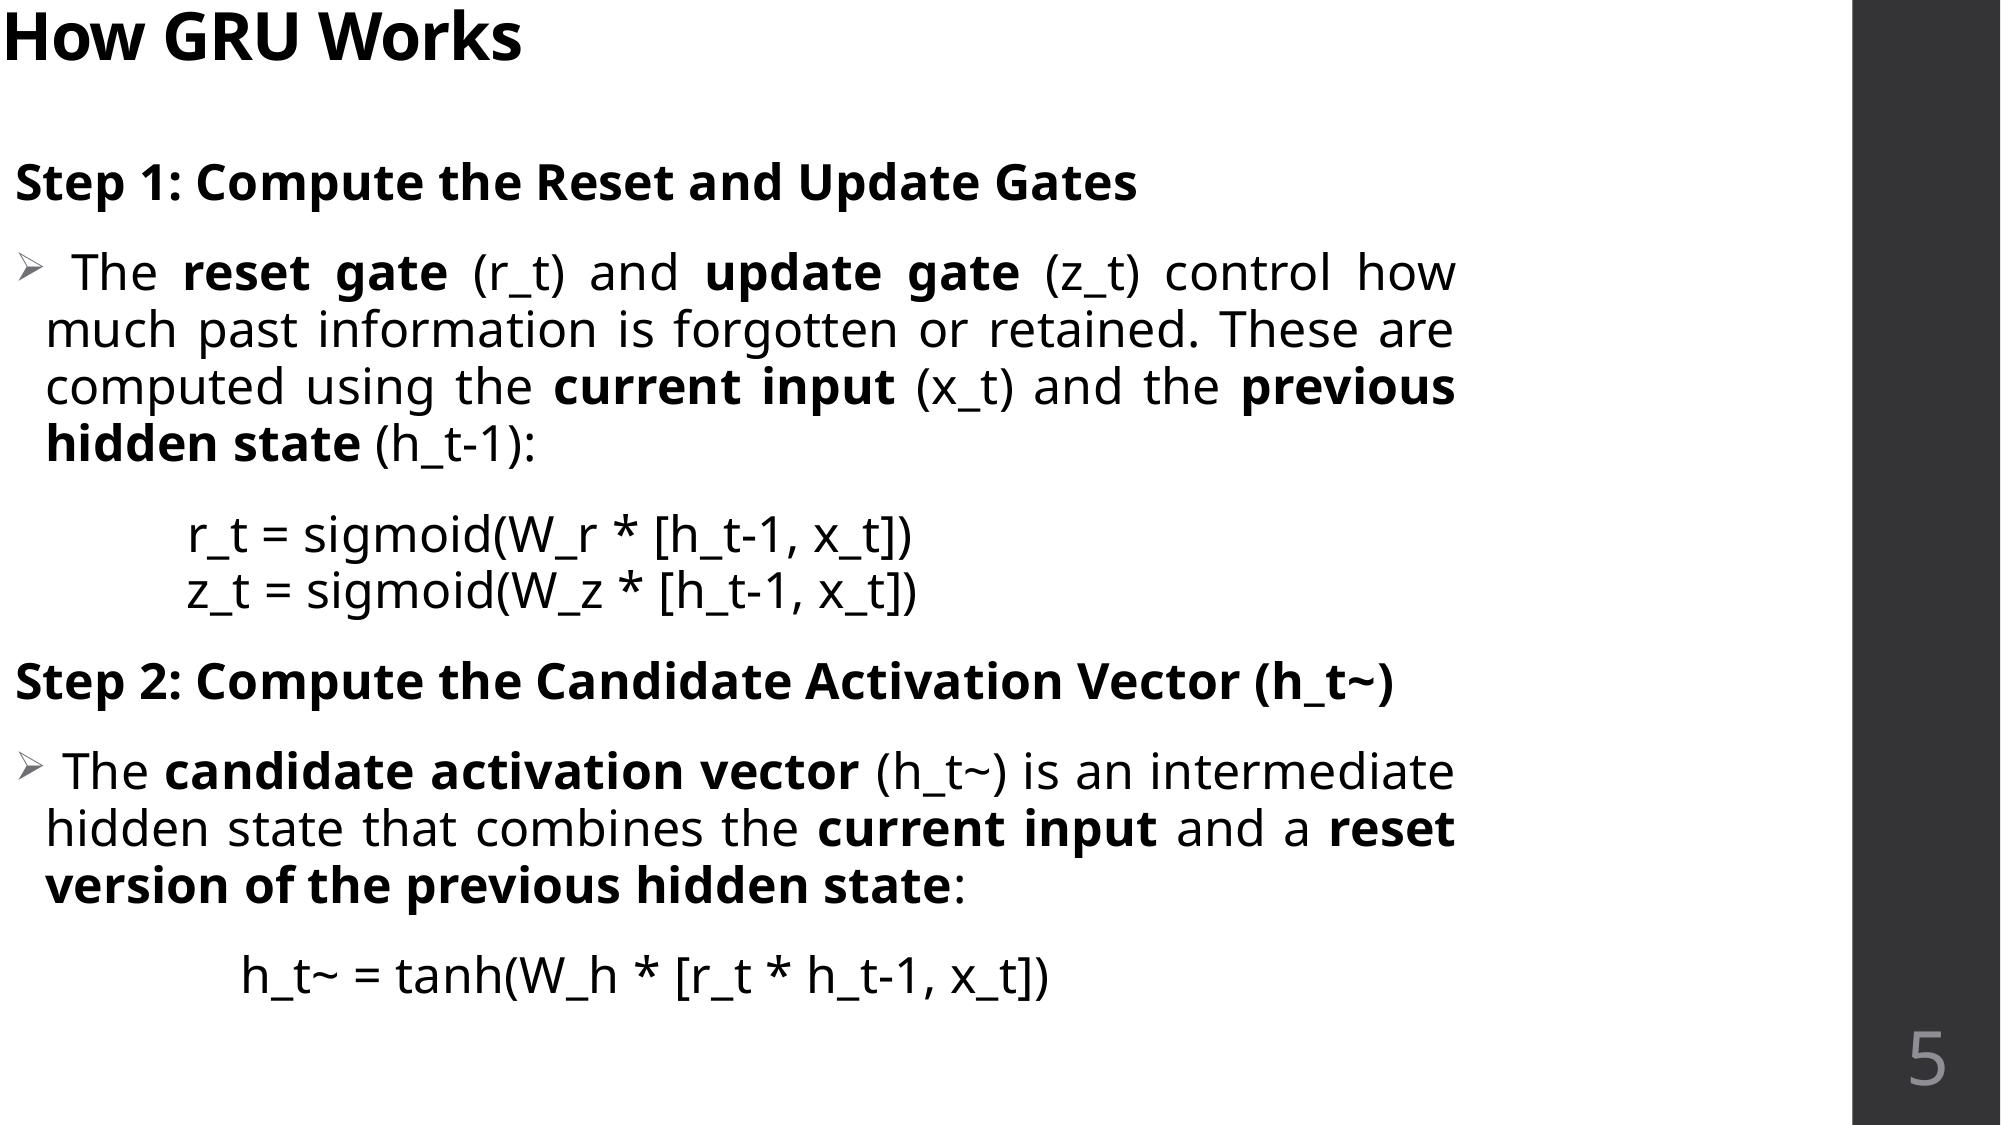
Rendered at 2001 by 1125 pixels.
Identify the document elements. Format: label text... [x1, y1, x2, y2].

title How GRU Works [0, 0, 1510, 83]
list Step 1: Compute the Reset and Update Gates The reset gate (r_t) and update gate (z_t​) control how much past information is forgotten or retained. These are computed using the current input (x_t​) and the previous hidden state (h_t-1​): r_t = sigmoid(W_r * [h_t-1, x_t]) z_t = sigmoid(W_z * [h_t-1, x_t]) Step 2: Compute the Candidate Activation Vector (h_t~​) The candidate activation vector (h_t~) is an intermediate hidden state that combines the current input and a reset version of the previous hidden state: h_t~ = tanh(W_h * [r_t * h_t-1, x_t]) [0, 147, 1473, 1110]
slide_number 5 [1852, 1012, 2000, 1110]
